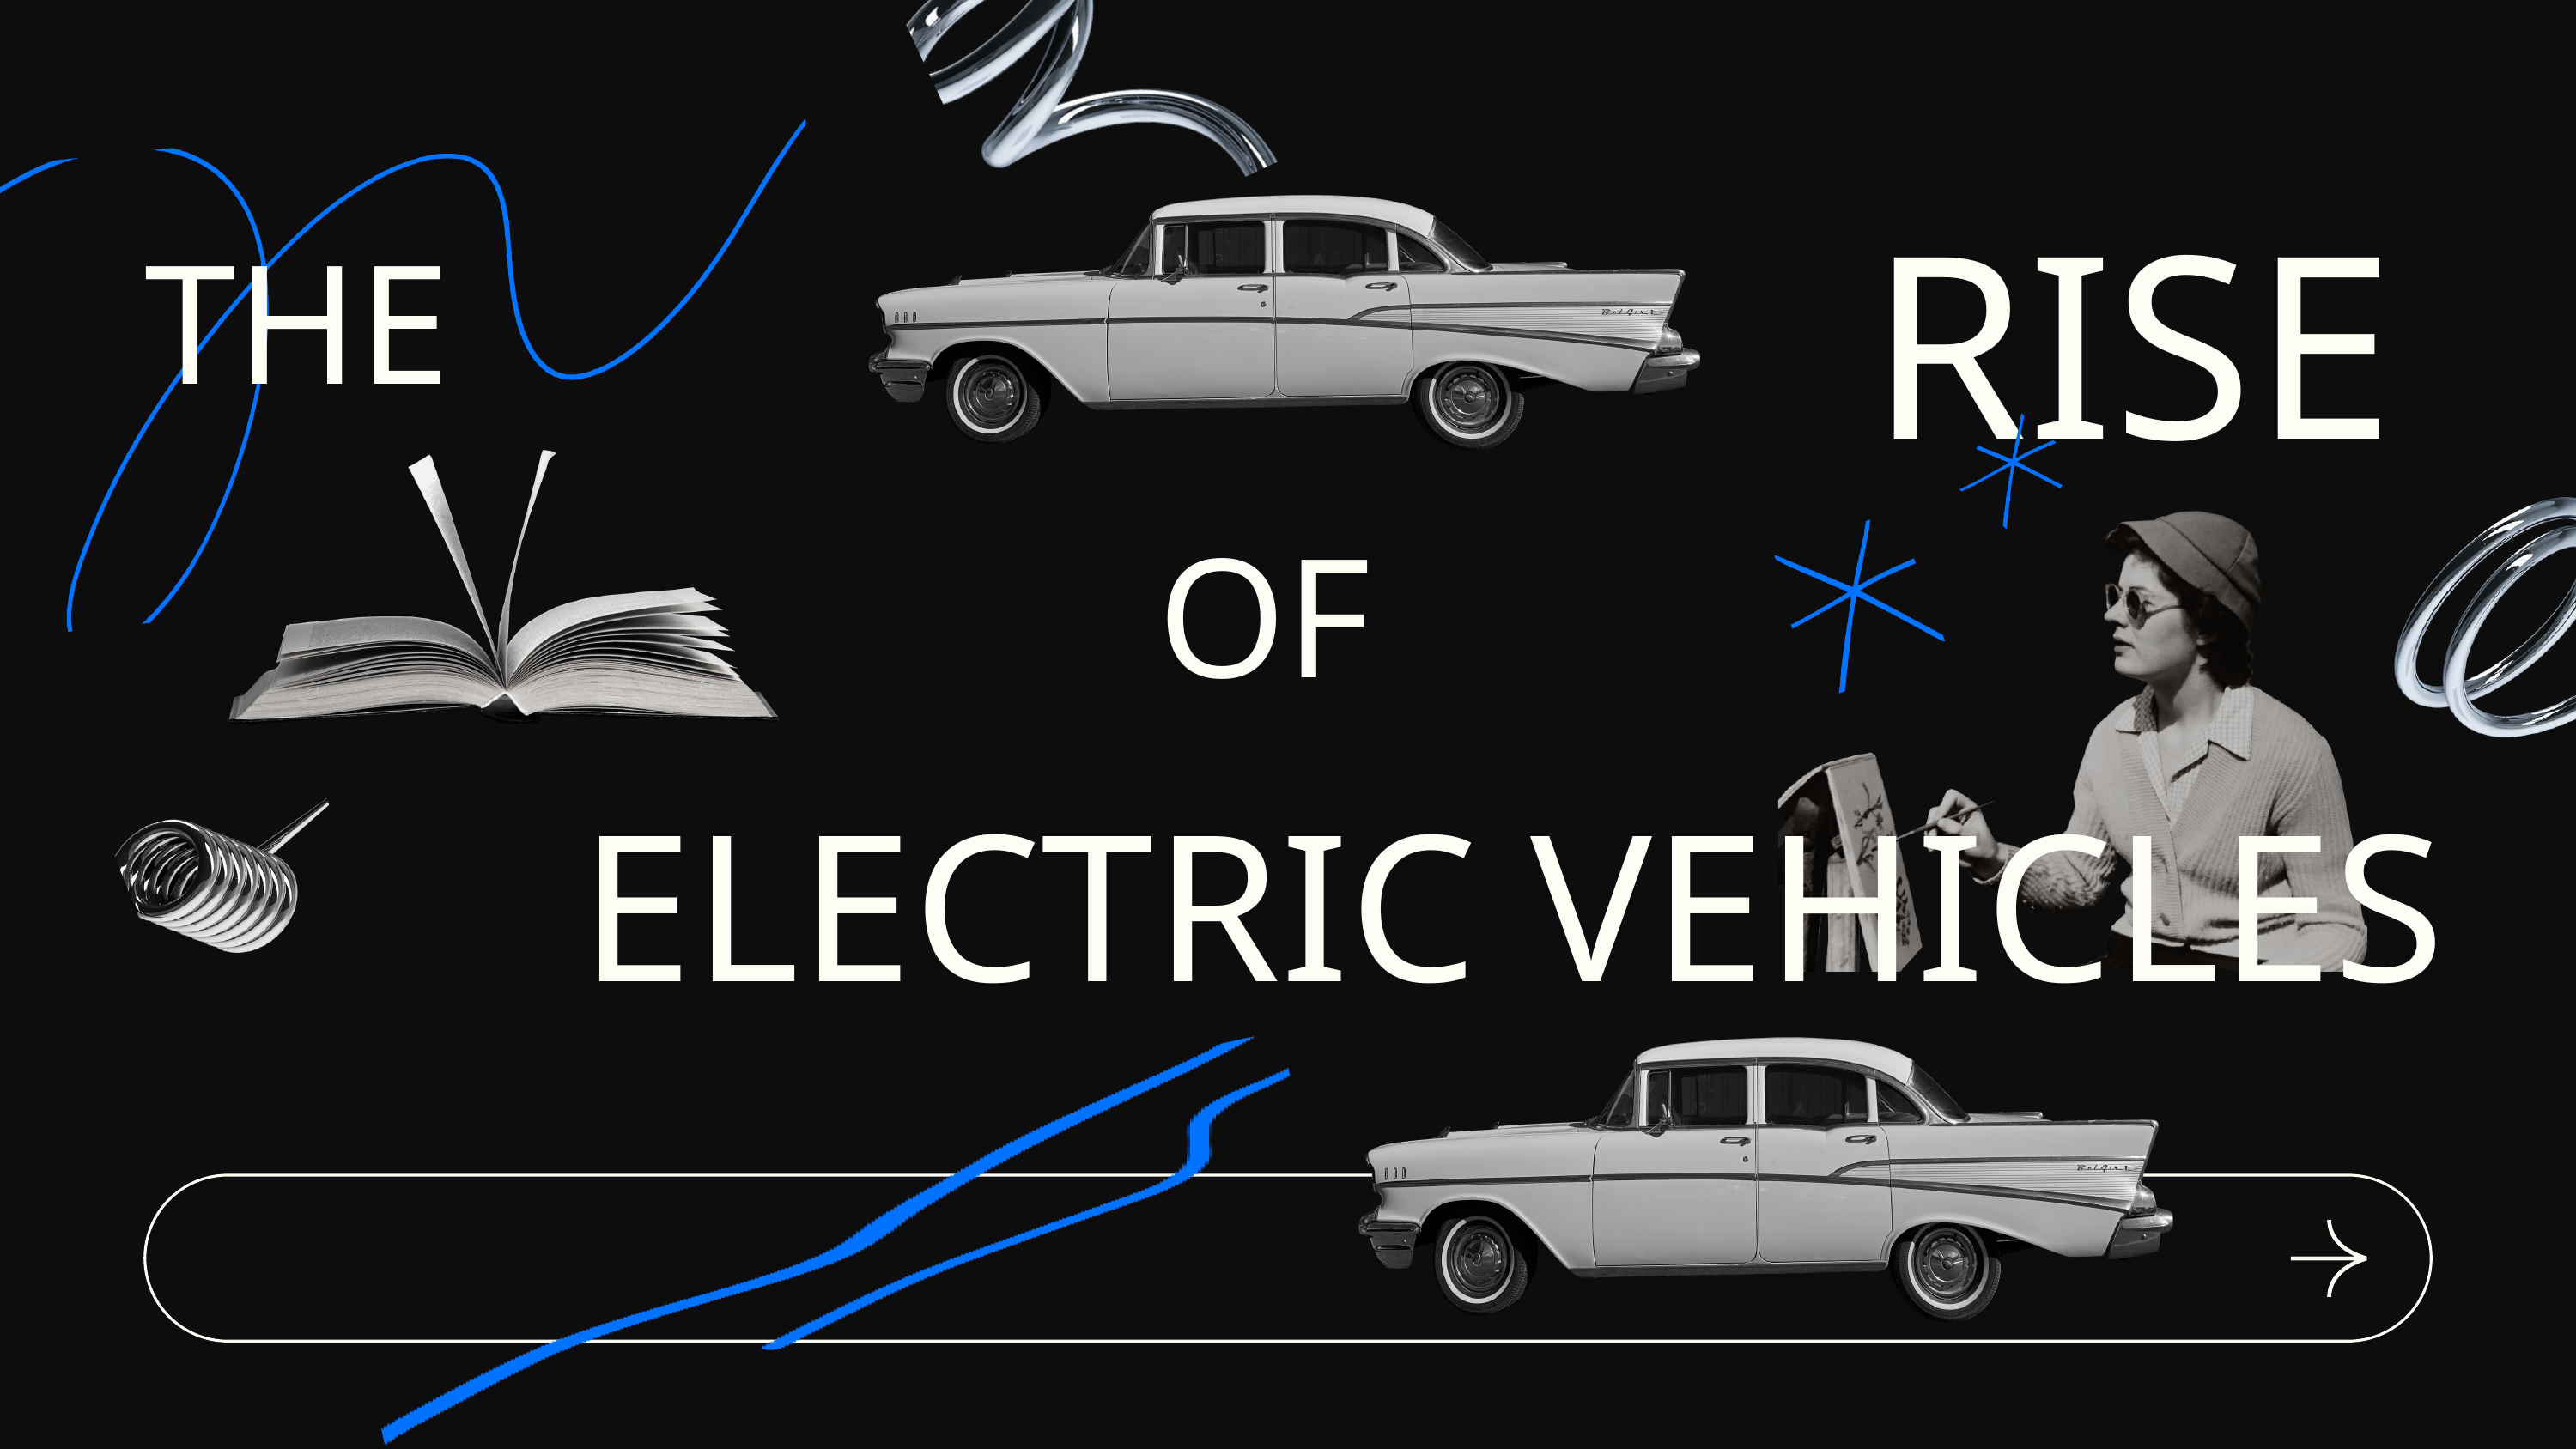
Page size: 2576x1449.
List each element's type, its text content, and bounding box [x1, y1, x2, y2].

text_box [1358, 1037, 2173, 1174]
text_box OF [814, 503, 1715, 711]
text_box [0, 81, 847, 640]
text_box [868, 195, 1700, 451]
text_box [894, 0, 1302, 280]
text_box RISE [1787, 169, 2395, 490]
text_box [1765, 510, 1949, 701]
text_box [108, 760, 381, 1016]
text_box [228, 450, 780, 724]
text_box THE [144, 209, 1022, 417]
text_box [2394, 497, 2576, 779]
text_box [1777, 511, 2368, 766]
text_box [144, 1174, 2432, 1342]
text_box [1949, 405, 2081, 539]
text_box ELECTRIC VEHICLES [108, 766, 2446, 1022]
text_box [364, 1351, 885, 1449]
text_box [630, 1030, 1312, 1174]
